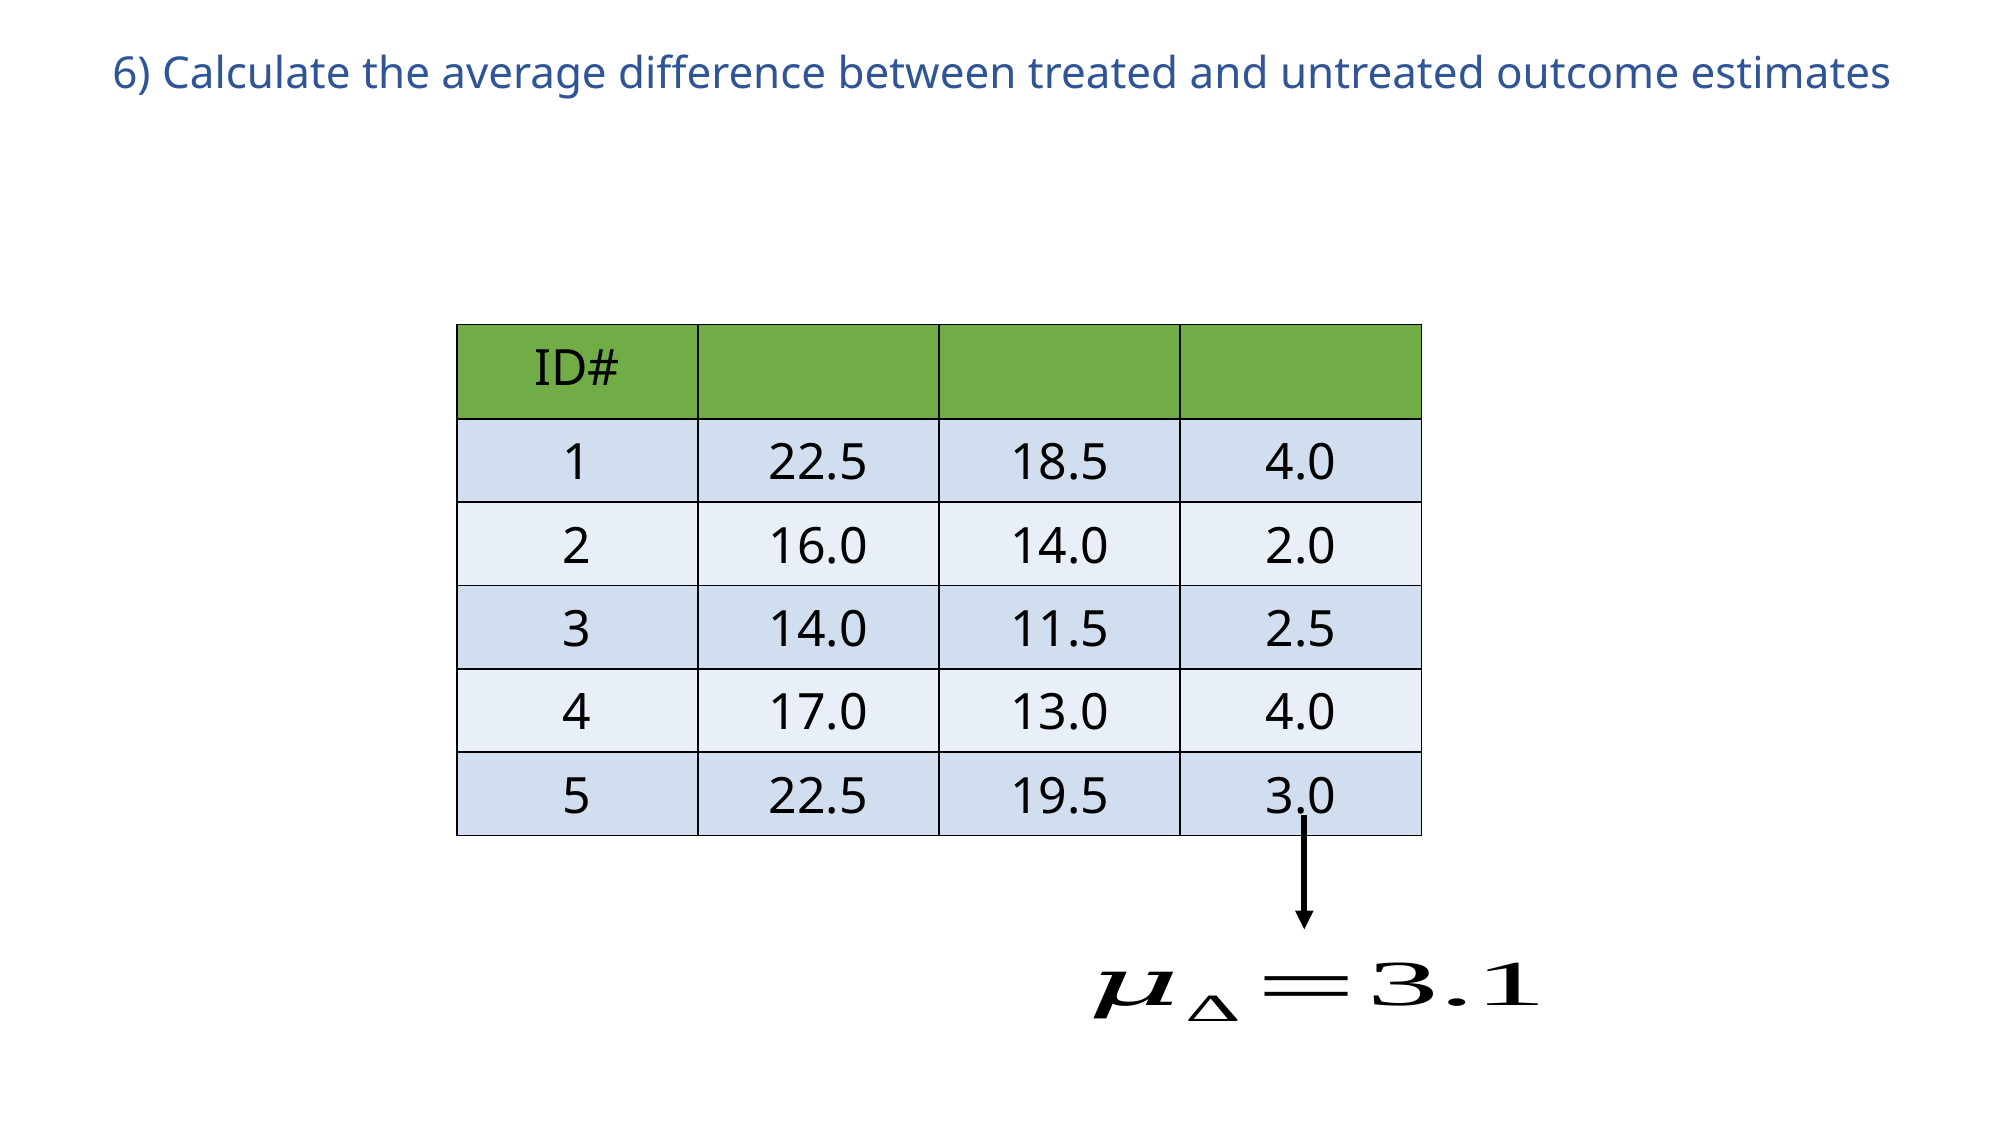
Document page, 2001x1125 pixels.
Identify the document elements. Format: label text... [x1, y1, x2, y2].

text_box 6) Calculate the average difference between treated and untreated outcome estimates [97, 35, 1952, 158]
